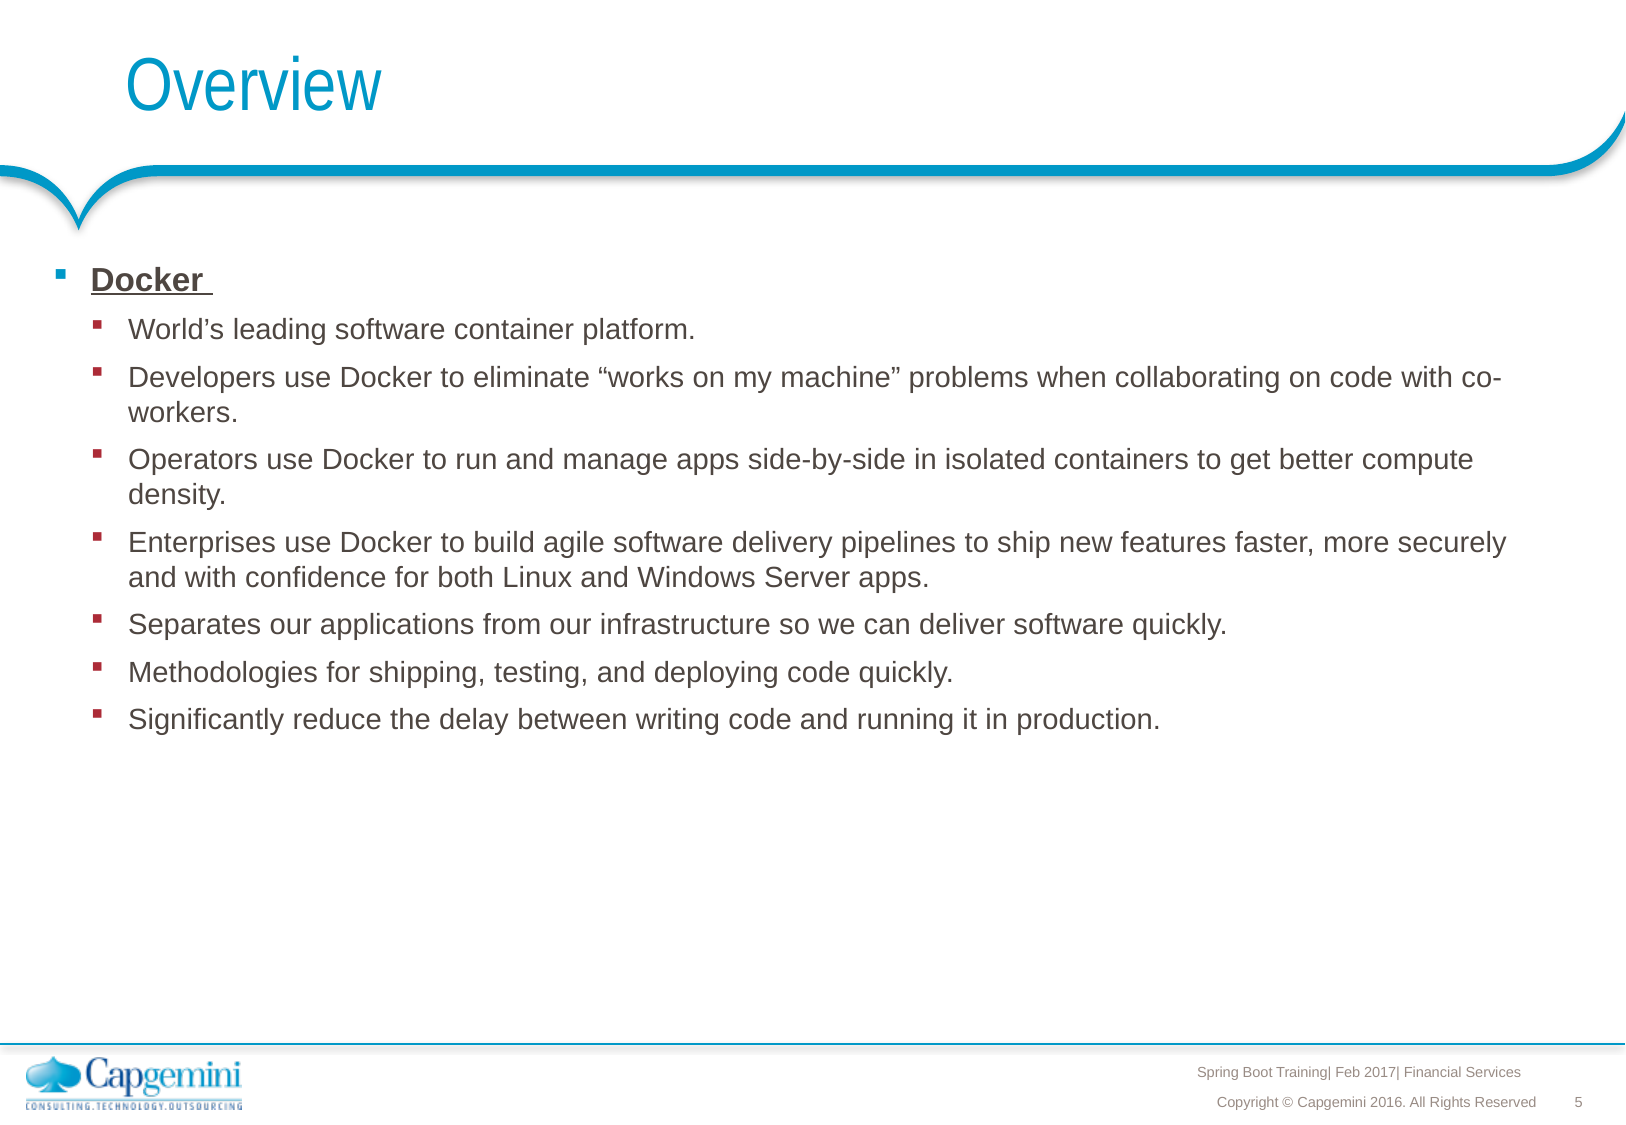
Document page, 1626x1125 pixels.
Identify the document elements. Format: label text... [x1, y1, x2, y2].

title Overview [76, 0, 1427, 161]
picture [26, 1056, 242, 1110]
list Docker World’s leading software container platform. Developers use Docker to eliminate “works on my machine” problems when collaborating on code with co-workers. Operators use Docker to run and manage apps side-by-side in isolated containers to get better compute density. Enterprises use Docker to build agile software delivery pipelines to ship new features faster, more securely and with confidence for both Linux and Windows Server apps. Separates our applications from our infrastructure so we can deliver software quickly. Methodologies for shipping, testing, and deploying code quickly. Significantly reduce the delay between writing code and running it in production. [53, 246, 1573, 1030]
